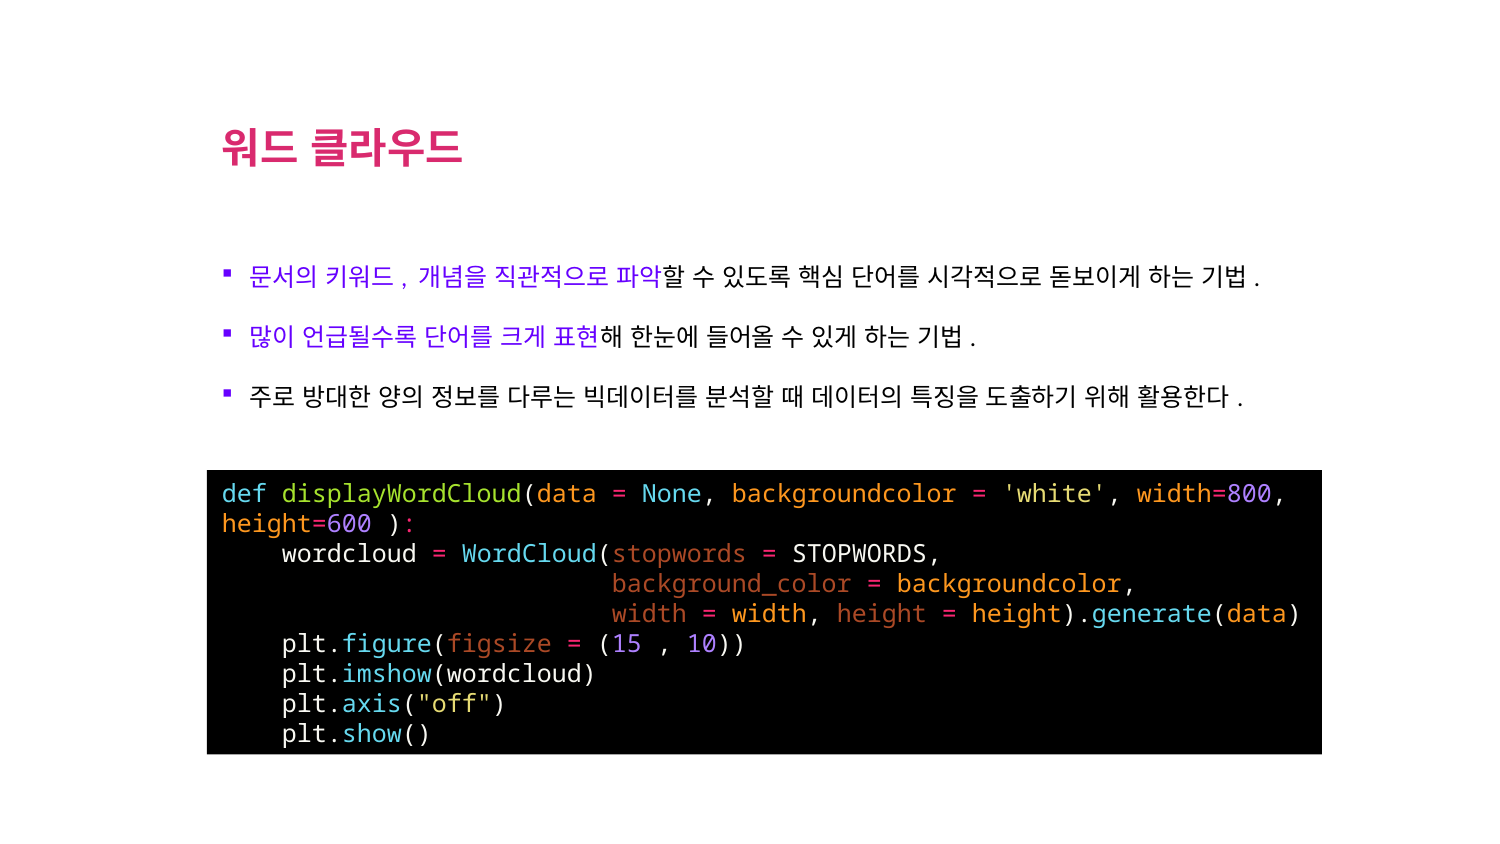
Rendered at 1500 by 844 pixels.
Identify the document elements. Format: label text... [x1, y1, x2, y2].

text_box 워드 클라우드 문서의 키워드, 개념을 직관적으로 파악할 수 있도록 핵심 단어를 시각적으로 돋보이게 하는 기법. 많이 언급될수록 단어를 크게 표현해 한눈에 들어올 수 있게 하는 기법. 주로 방대한 양의 정보를 다루는 빅데이터를 분석할 때 데이터의 특징을 도출하기 위해 활용한다. [206, 114, 1322, 419]
text_box def displayWordCloud(data = None, backgroundcolor = 'white', width=800, height=600 ): wordcloud = WordCloud(stopwords = STOPWORDS, background_color = backgroundcolor, width = width, height = height).generate(data) plt.figure(figsize = (15 , 10)) plt.imshow(wordcloud) plt.axis("off") plt.show() [206, 470, 1322, 755]
